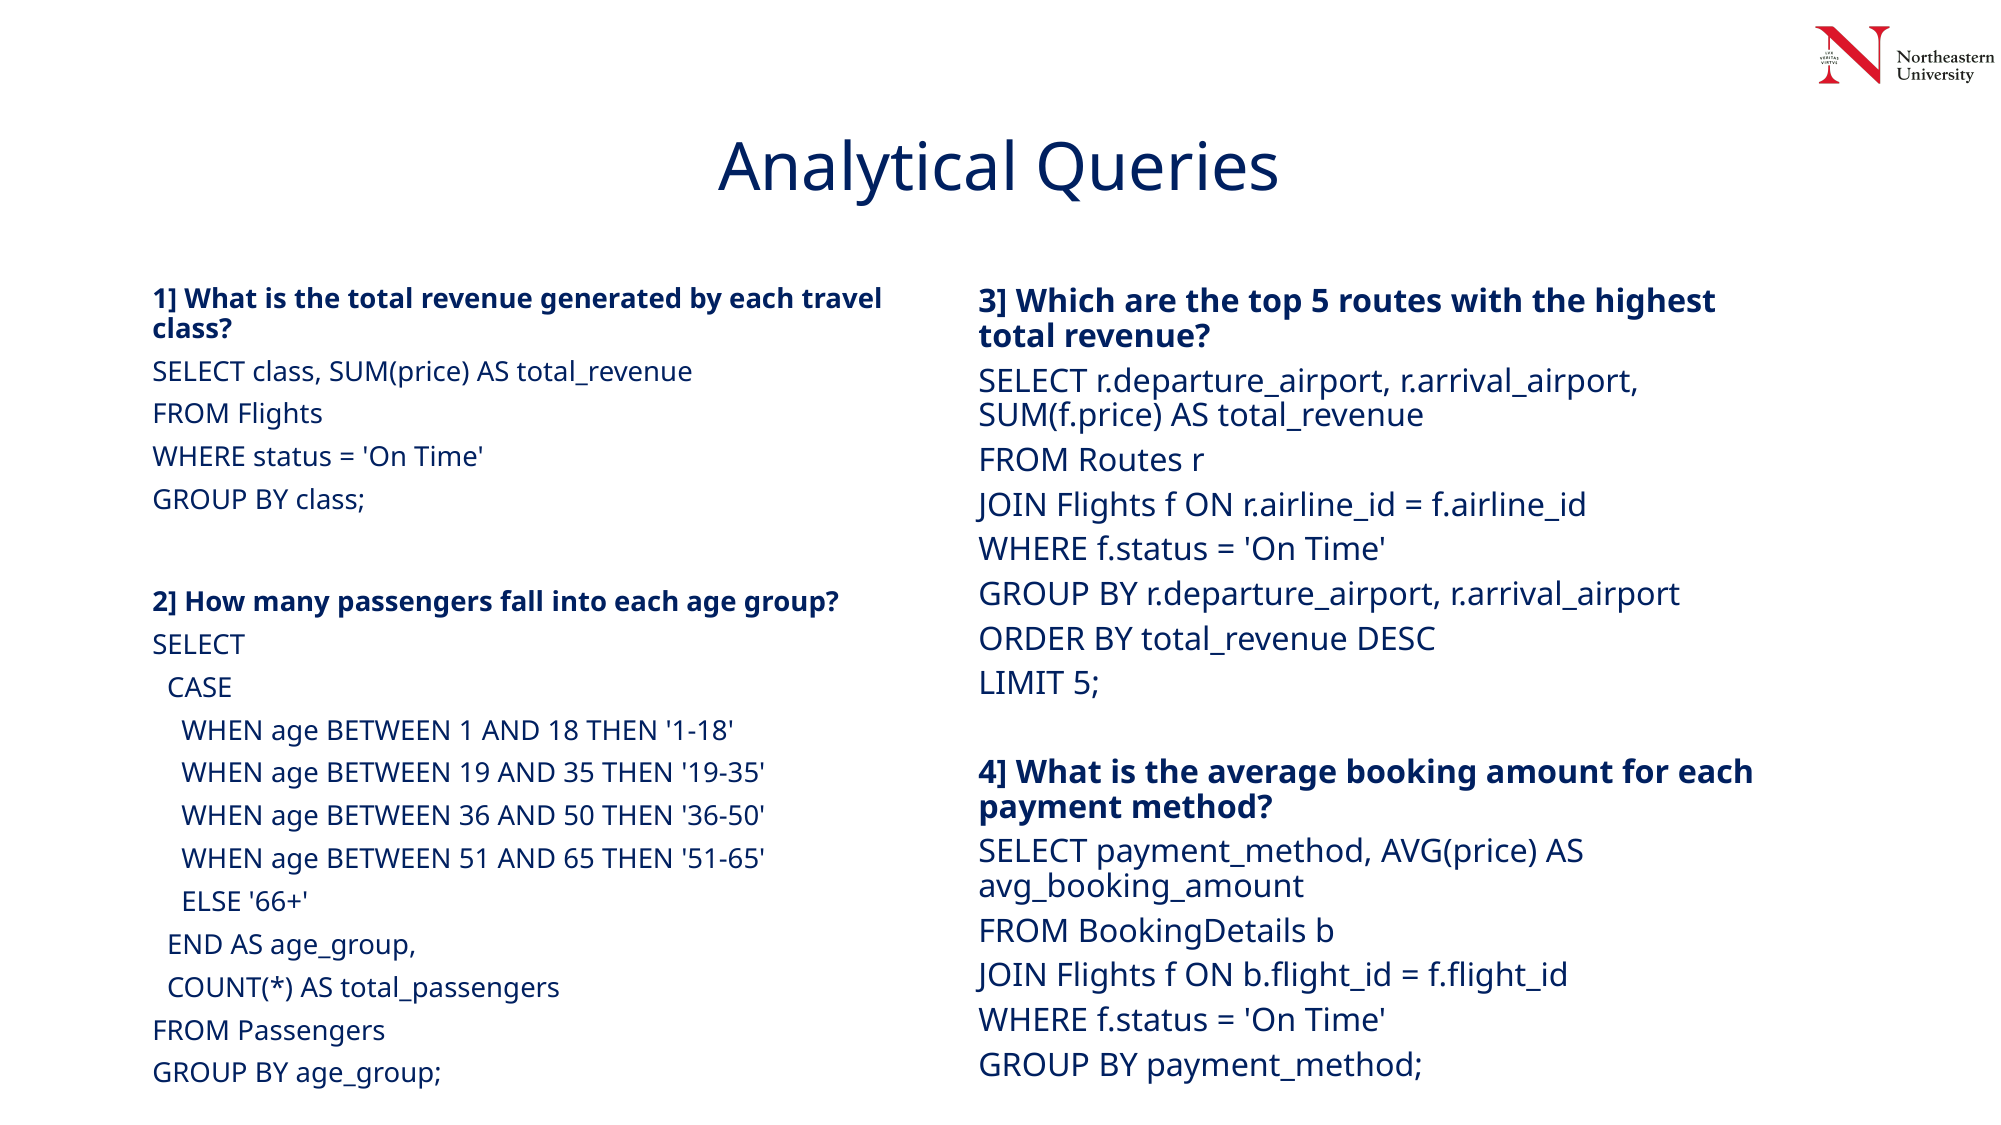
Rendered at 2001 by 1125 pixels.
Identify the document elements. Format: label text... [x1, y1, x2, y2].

text_box 3] Which are the top 5 routes with the highest total revenue? SELECT r.departure_airport, r.arrival_airport, SUM(f.price) AS total_revenue FROM Routes r JOIN Flights f ON r.airline_id = f.airline_id WHERE f.status = 'On Time' GROUP BY r.departure_airport, r.arrival_airport ORDER BY total_revenue DESC LIMIT 5; 4] What is the average booking amount for each payment method? SELECT payment_method, AVG(price) AS avg_booking_amount FROM BookingDetails b JOIN Flights f ON b.flight_id = f.flight_id WHERE f.status = 'On Time' GROUP BY payment_method; [963, 277, 1815, 1102]
picture [1811, 2, 1999, 108]
list 1] What is the total revenue generated by each travel class? SELECT class, SUM(price) AS total_revenue FROM Flights WHERE status = 'On Time' GROUP BY class; 2] How many passengers fall into each age group? SELECT CASE WHEN age BETWEEN 1 AND 18 THEN '1-18' WHEN age BETWEEN 19 AND 35 THEN '19-35' WHEN age BETWEEN 36 AND 50 THEN '36-50' WHEN age BETWEEN 51 AND 65 THEN '51-65' ELSE '66+' END AS age_group, COUNT(*) AS total_passengers FROM Passengers GROUP BY age_group; [137, 277, 916, 1102]
title Analytical Queries [137, 59, 1863, 278]
